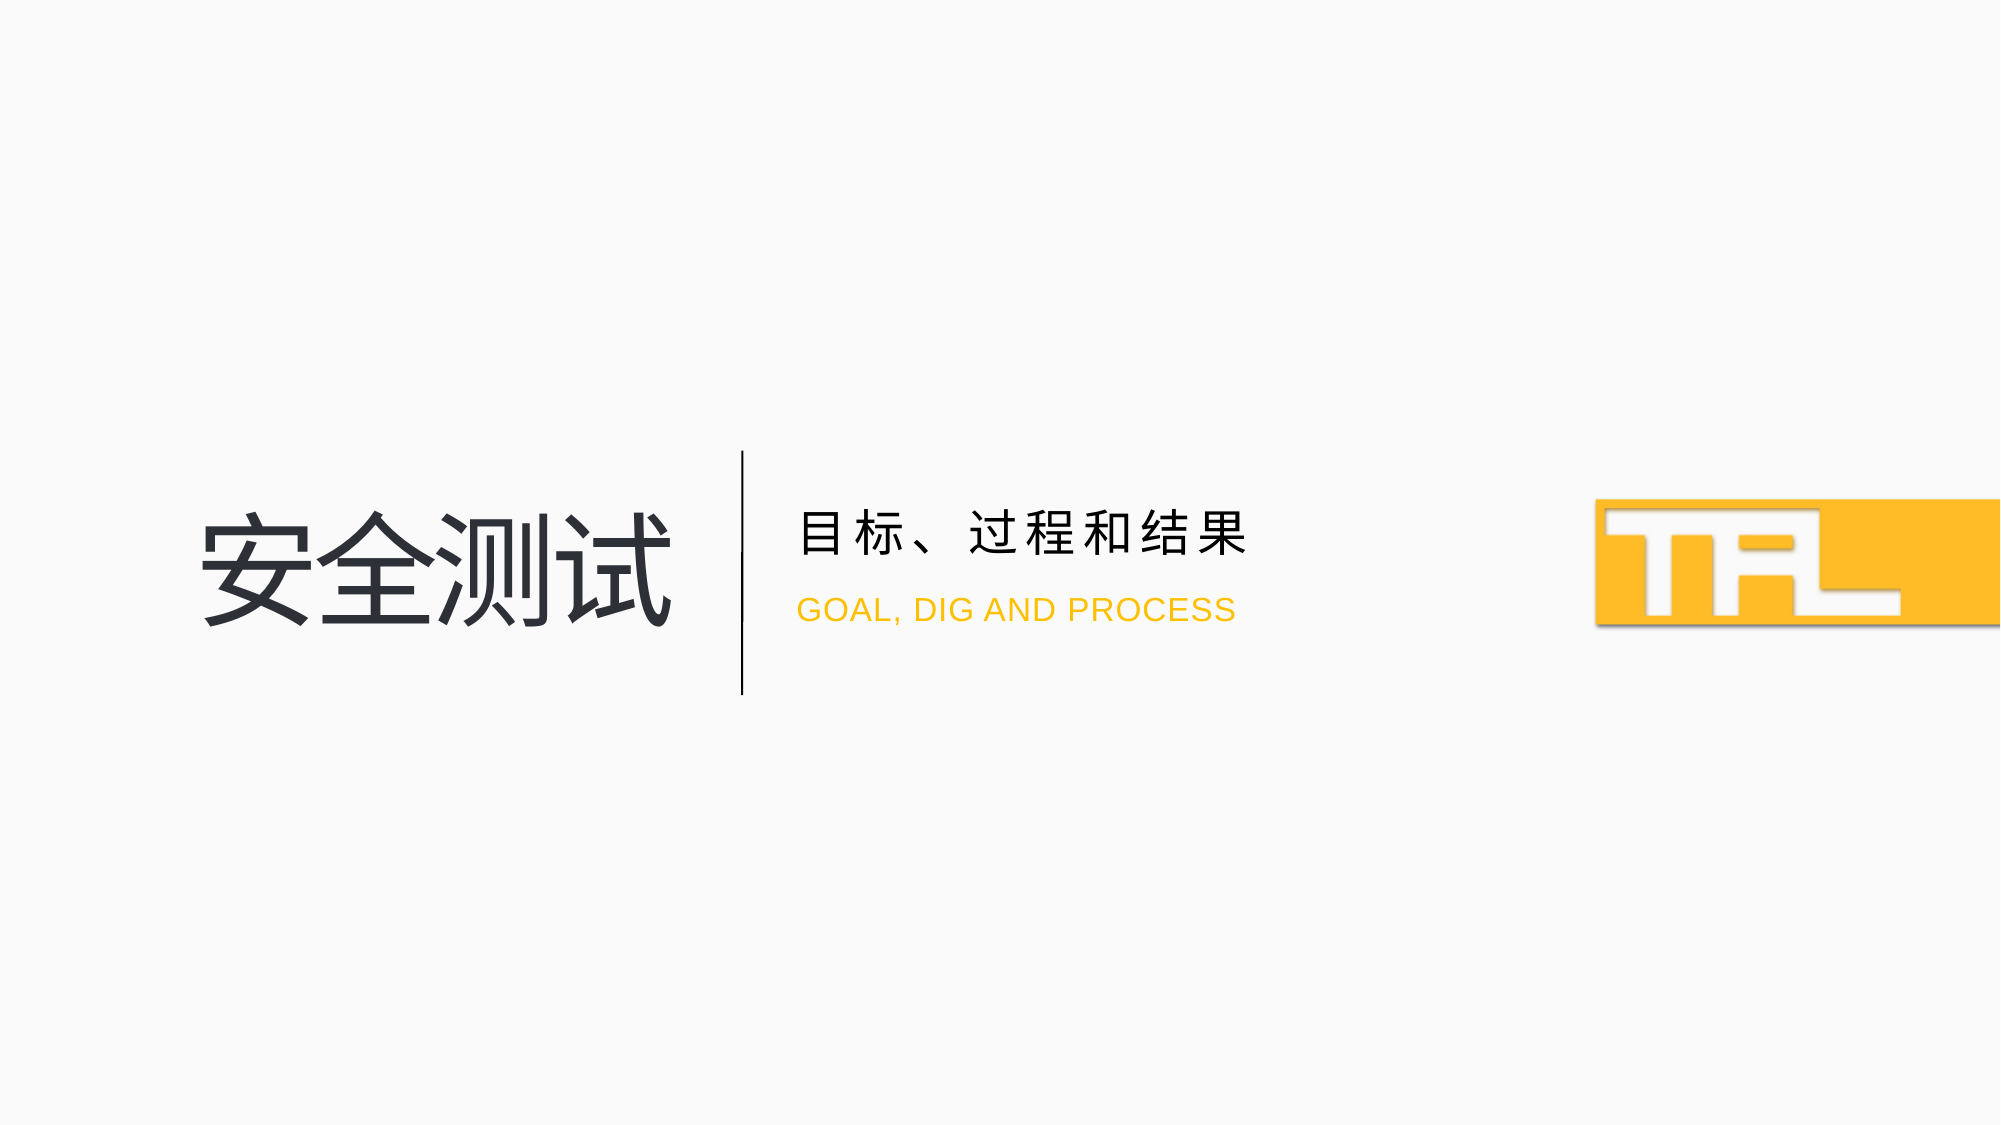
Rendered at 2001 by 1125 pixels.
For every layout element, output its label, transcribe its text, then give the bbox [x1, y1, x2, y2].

picture [0, 0, 2001, 1125]
text_box 安全测试 [179, 485, 692, 650]
text_box GOAL, DIG AND PROCESS [781, 580, 1655, 636]
text_box 目标、过程和结果 [782, 493, 1437, 569]
